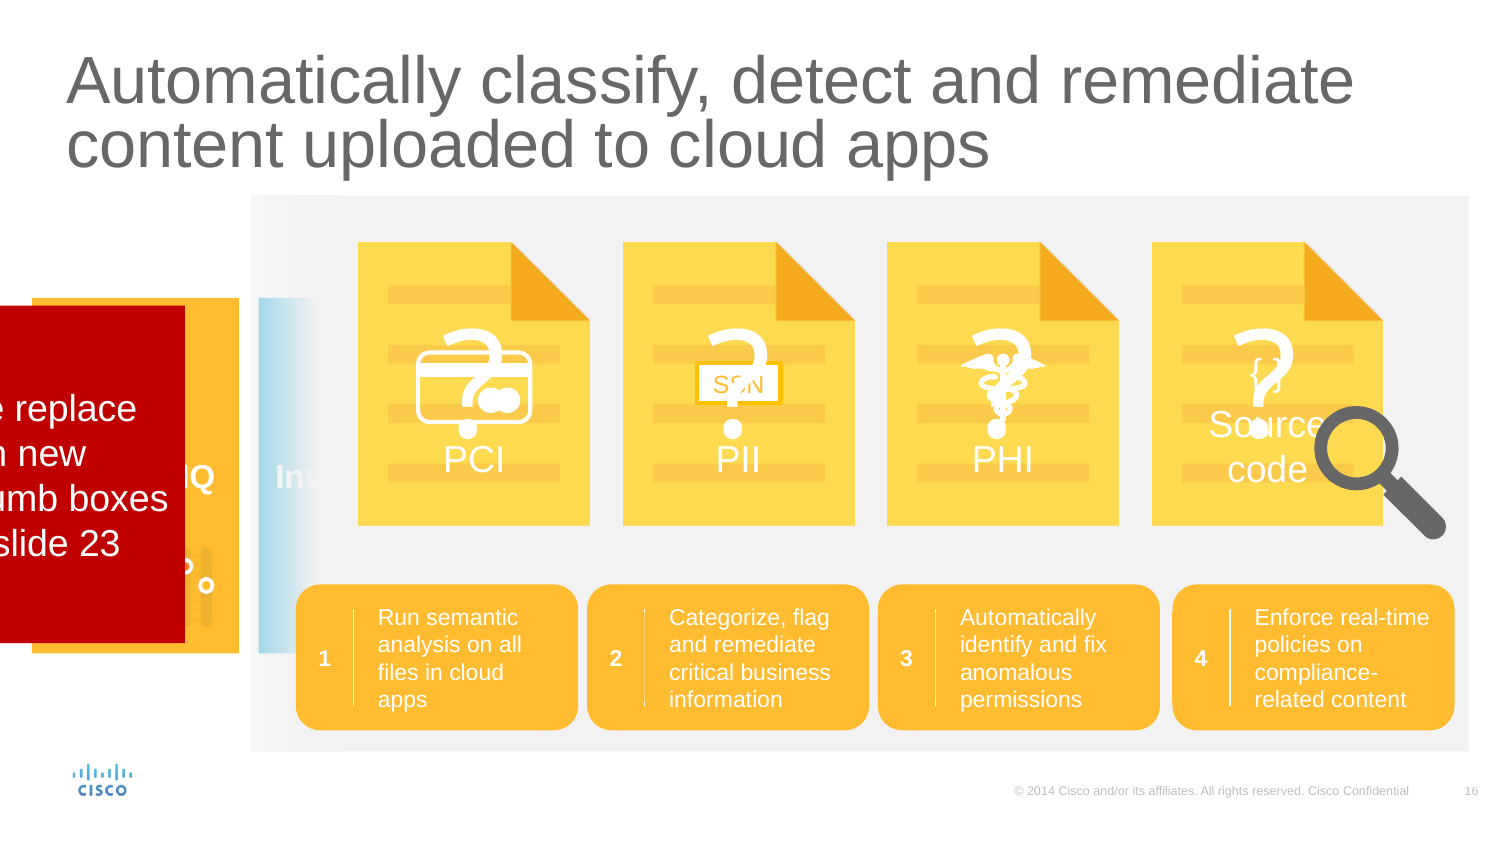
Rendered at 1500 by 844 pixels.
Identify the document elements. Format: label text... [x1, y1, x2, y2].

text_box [877, 584, 1161, 731]
picture [1151, 242, 1384, 526]
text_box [295, 584, 579, 731]
text_box Please replace with new breadcrumb boxes from slide 23 [0, 304, 26, 645]
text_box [417, 352, 531, 423]
picture [887, 242, 1119, 526]
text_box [586, 584, 870, 731]
picture [358, 242, 590, 526]
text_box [1171, 584, 1455, 731]
title Automatically classify, detect and remediate content uploaded to cloud apps [50, 55, 1441, 176]
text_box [31, 297, 246, 654]
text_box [251, 195, 1470, 752]
picture [67, 758, 138, 803]
picture [622, 242, 855, 526]
